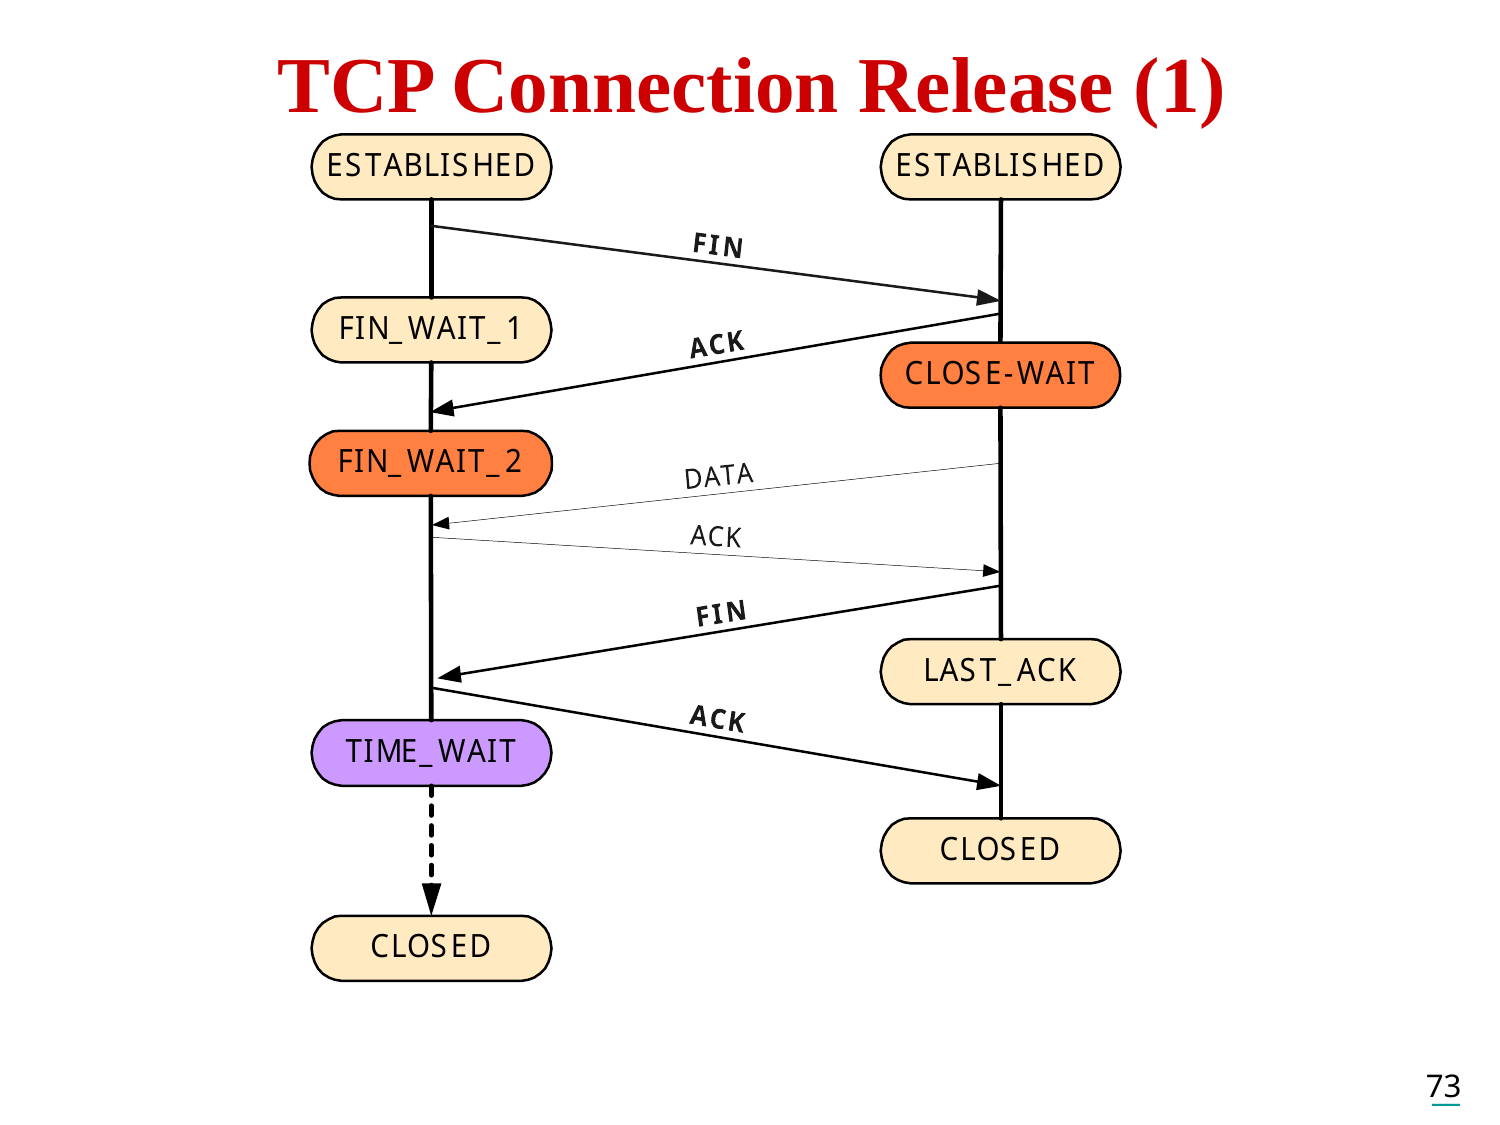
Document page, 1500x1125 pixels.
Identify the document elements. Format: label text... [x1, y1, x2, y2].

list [306, 129, 1127, 987]
title TCP Connection Release (1) [100, 26, 1405, 135]
